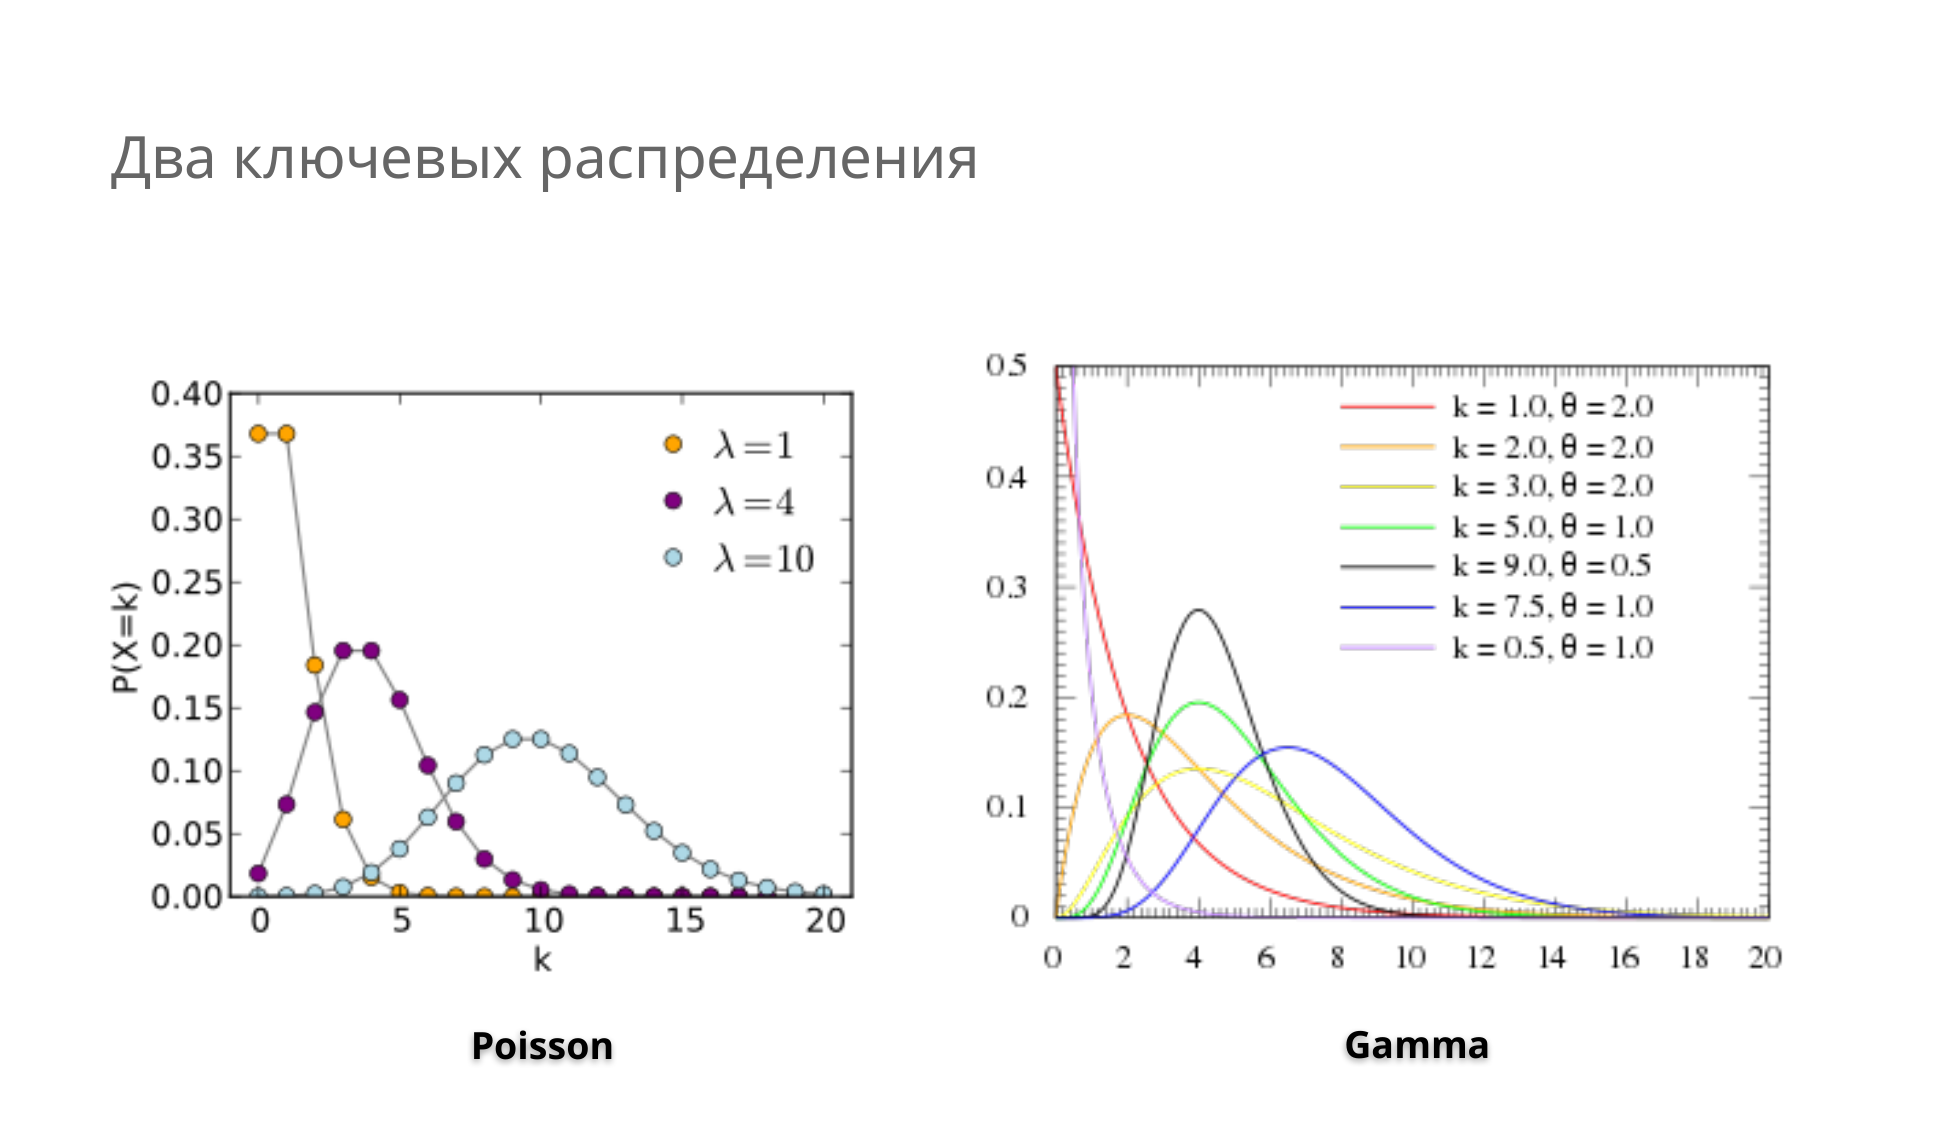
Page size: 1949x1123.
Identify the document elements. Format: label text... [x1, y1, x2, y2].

picture [97, 350, 884, 980]
text_box Poisson [373, 995, 713, 1094]
picture [936, 330, 1827, 999]
title Два ключевых распределения [96, 113, 1504, 208]
text_box Gamma [1248, 1007, 1588, 1093]
